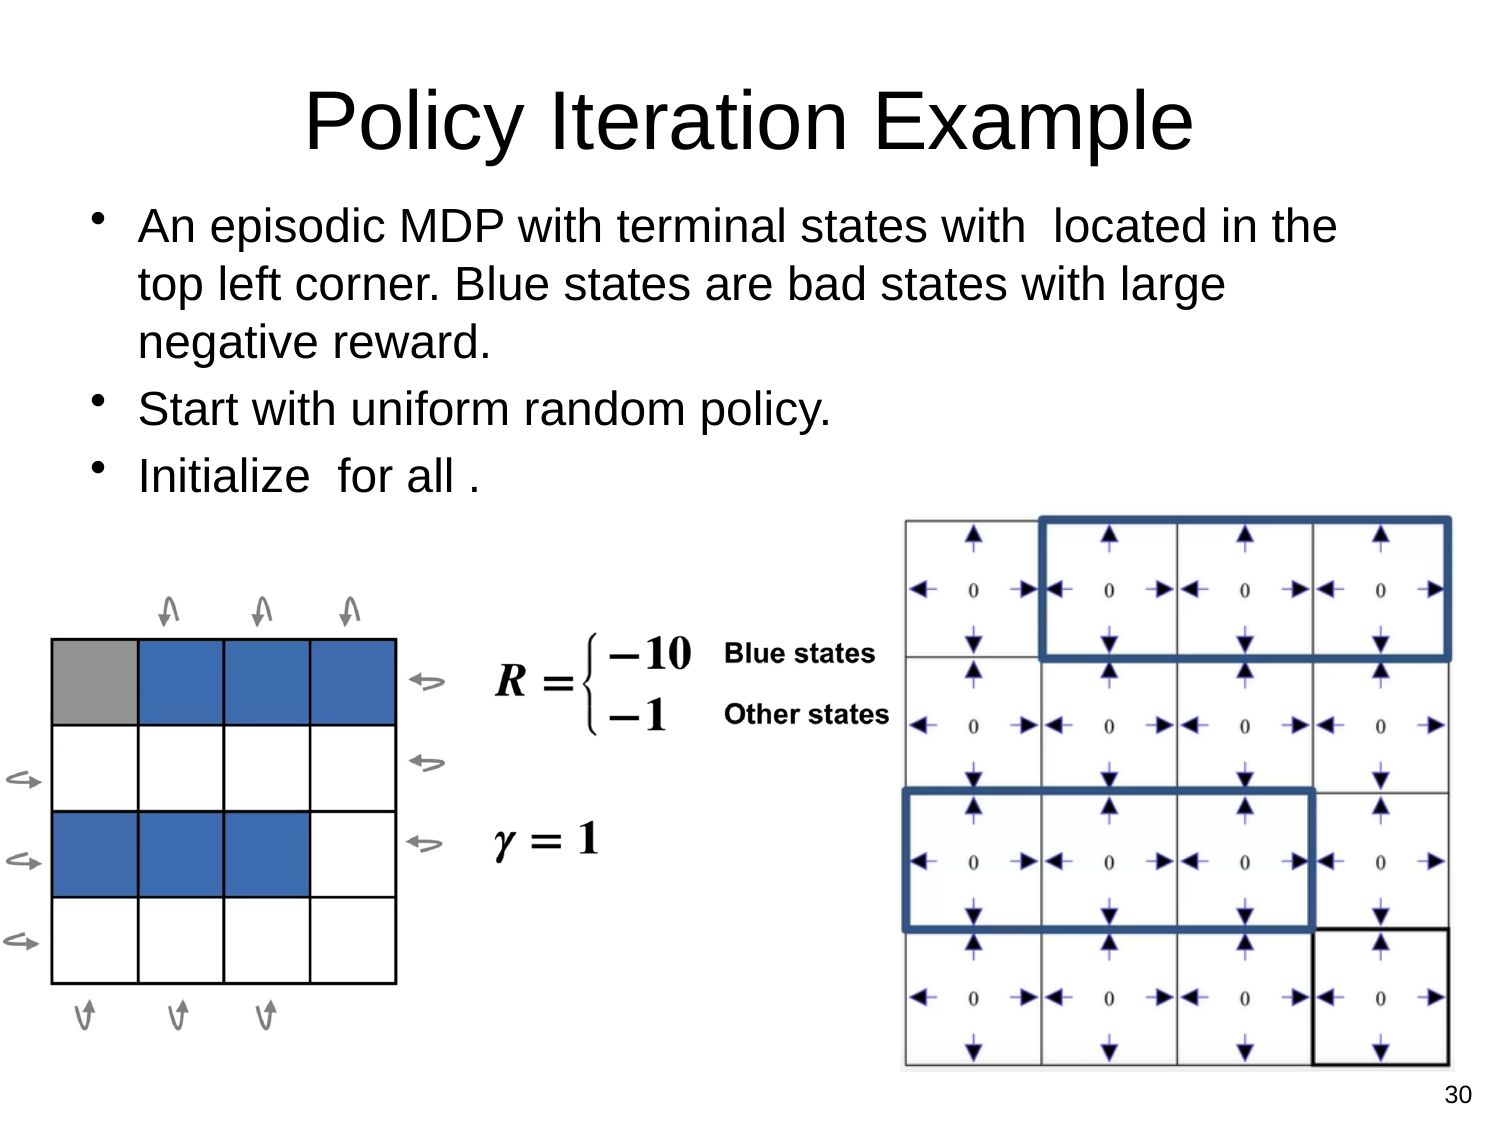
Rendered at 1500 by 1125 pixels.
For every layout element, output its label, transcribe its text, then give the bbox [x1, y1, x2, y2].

title Policy Iteration Example [74, 44, 1426, 188]
slide_number 30 [1137, 1070, 1488, 1112]
picture [0, 596, 890, 1033]
picture [899, 510, 1455, 1072]
